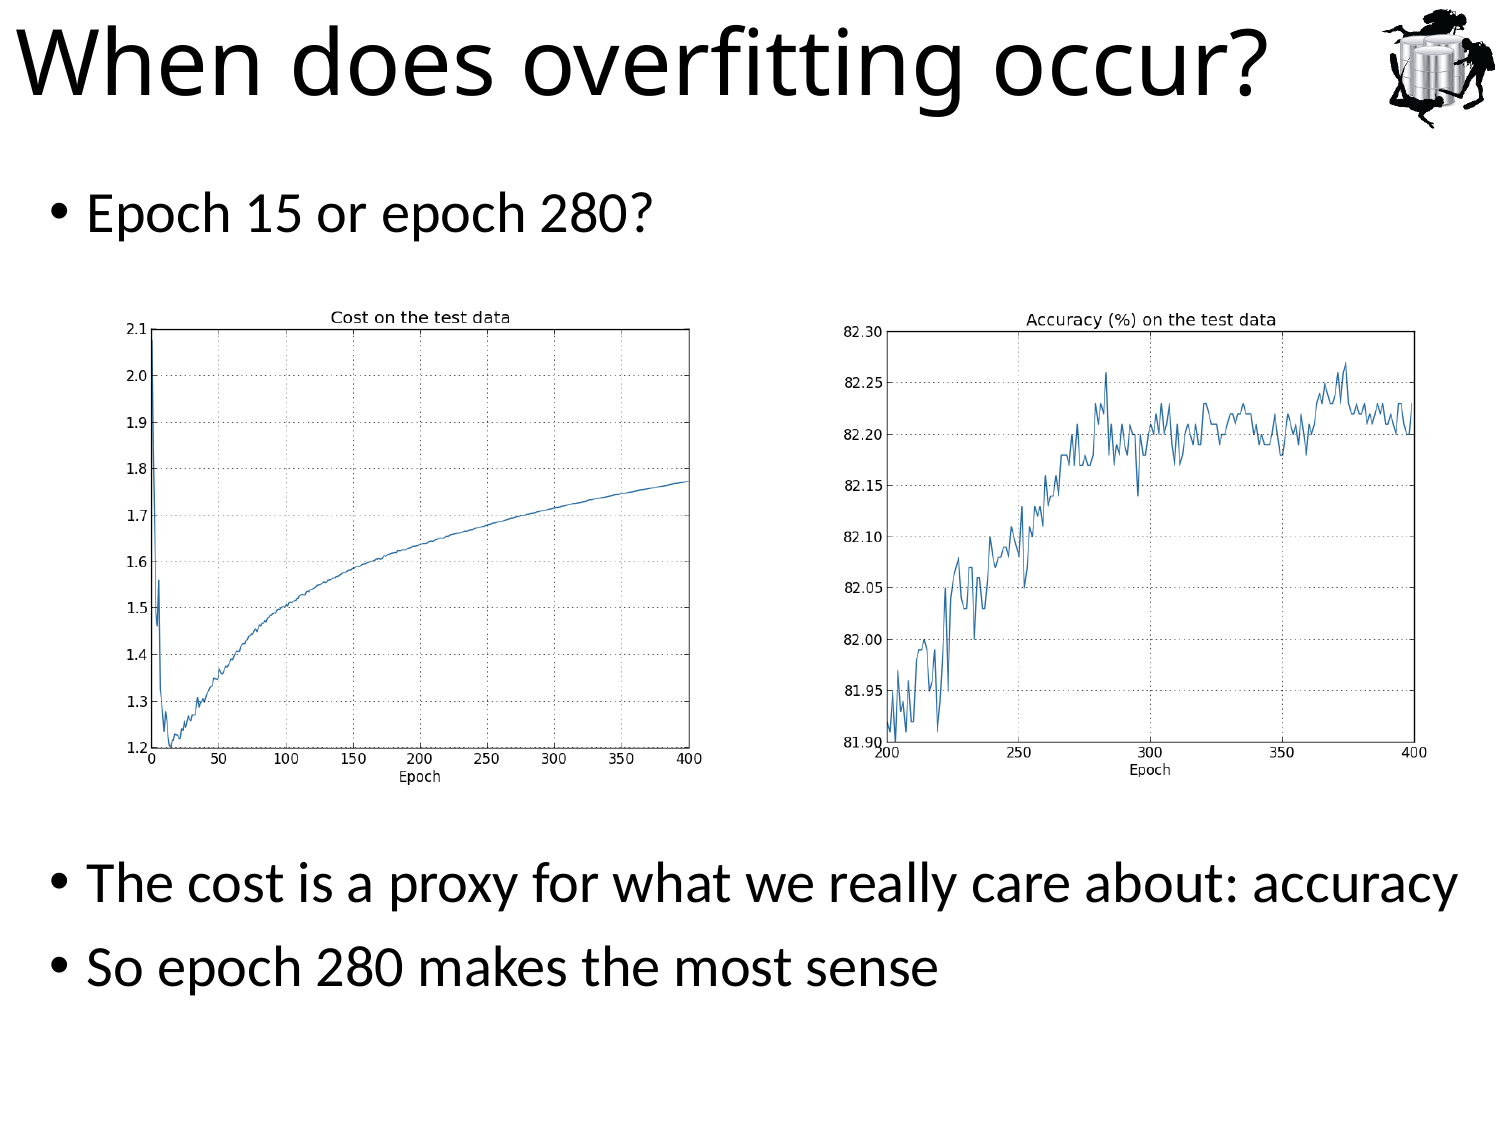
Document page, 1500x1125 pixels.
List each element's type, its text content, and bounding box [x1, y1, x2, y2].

picture [1377, 5, 1498, 131]
list Epoch 15 or epoch 280? The cost is a proxy for what we really care about: accuracy So epoch 280 makes the most sense [34, 174, 1482, 1014]
picture [802, 307, 1482, 777]
title When does overfitting occur? [0, 0, 1377, 131]
picture [65, 277, 758, 800]
